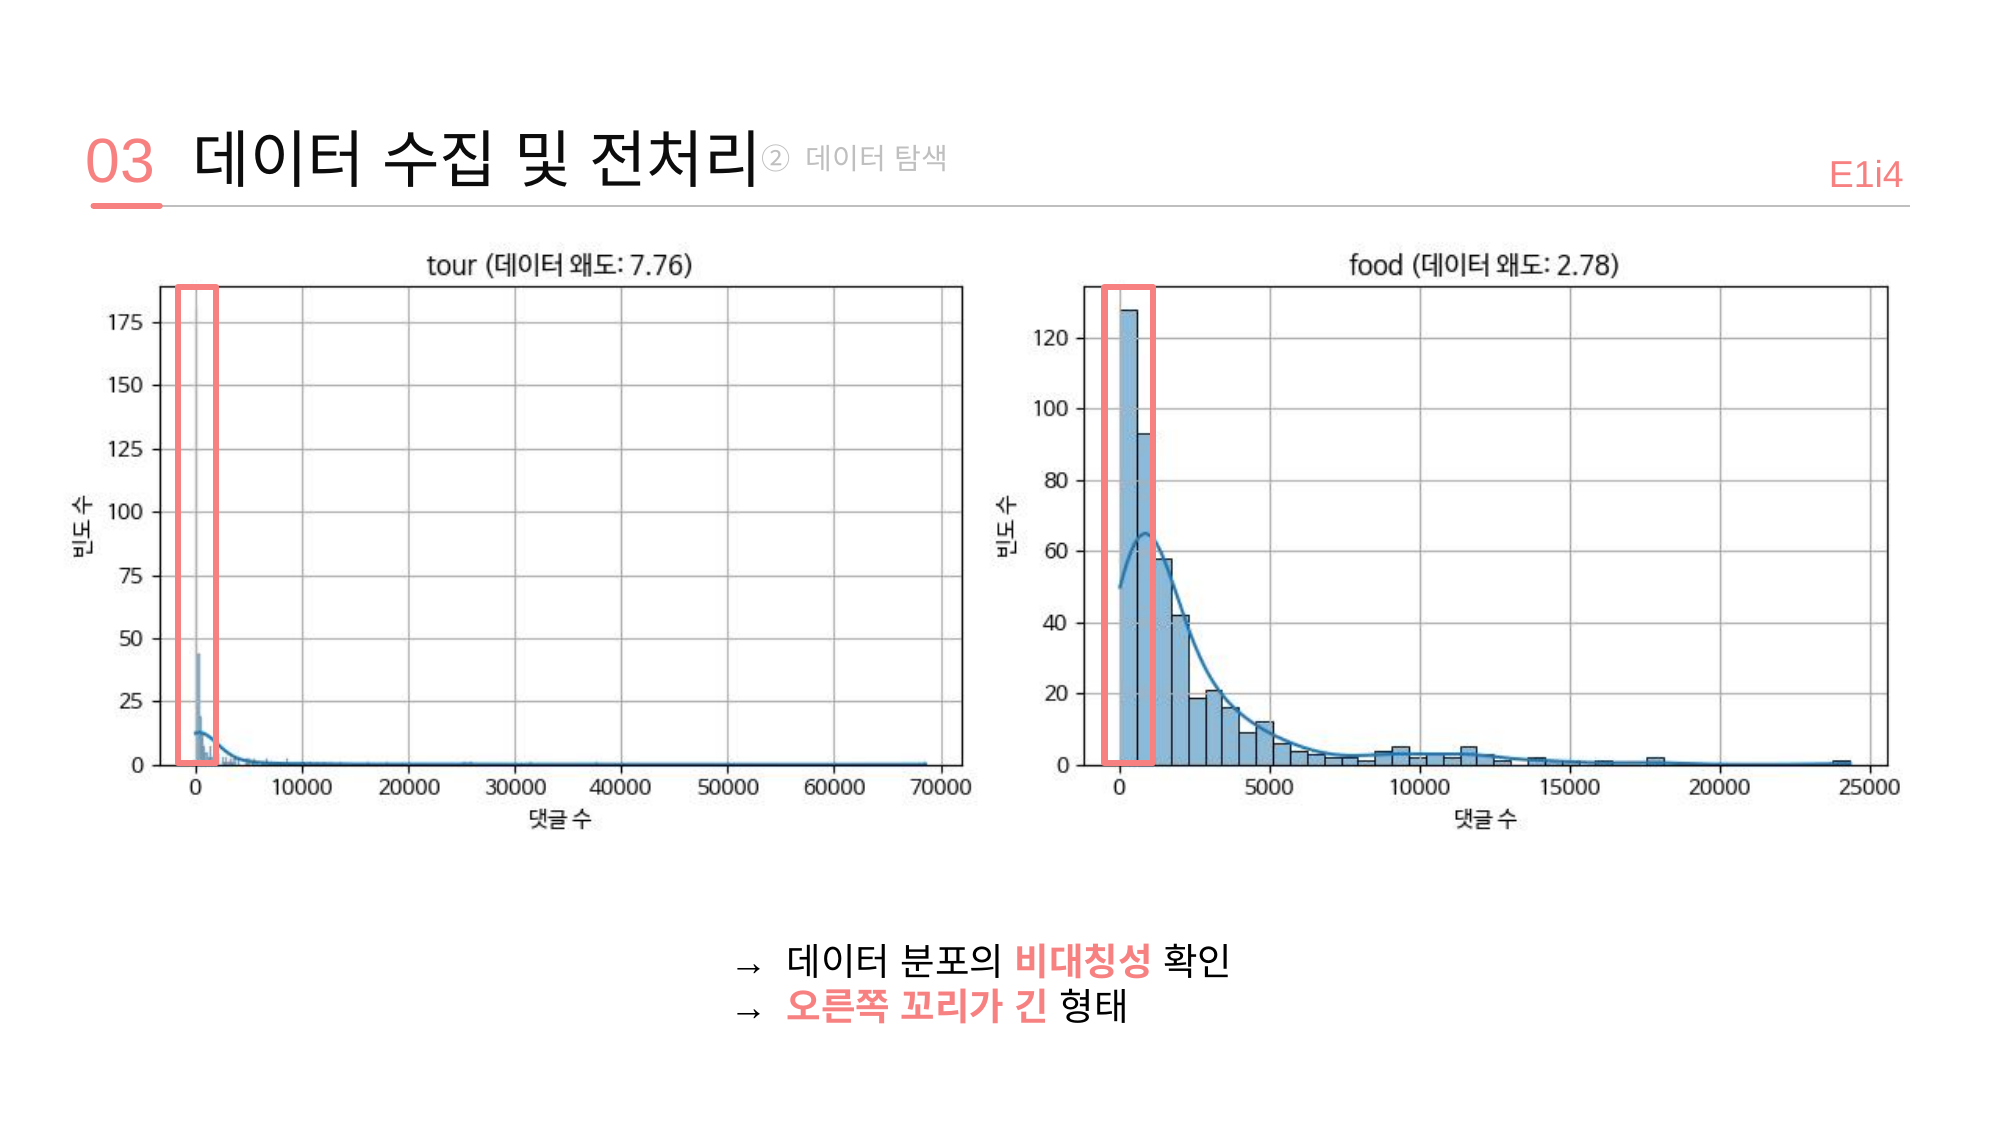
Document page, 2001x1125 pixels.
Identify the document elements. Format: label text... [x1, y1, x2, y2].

text_box E1i4 [1736, 150, 1904, 196]
text_box 데이터 수집 및 전처리 [192, 119, 843, 195]
text_box ② 데이터 탐색 [761, 140, 1220, 176]
text_box → 데이터 분포의 비대칭성 확인 → 오른쪽 꼬리가 긴 형태 [714, 922, 1285, 1034]
picture [52, 229, 1929, 856]
text_box 03 [85, 119, 185, 195]
